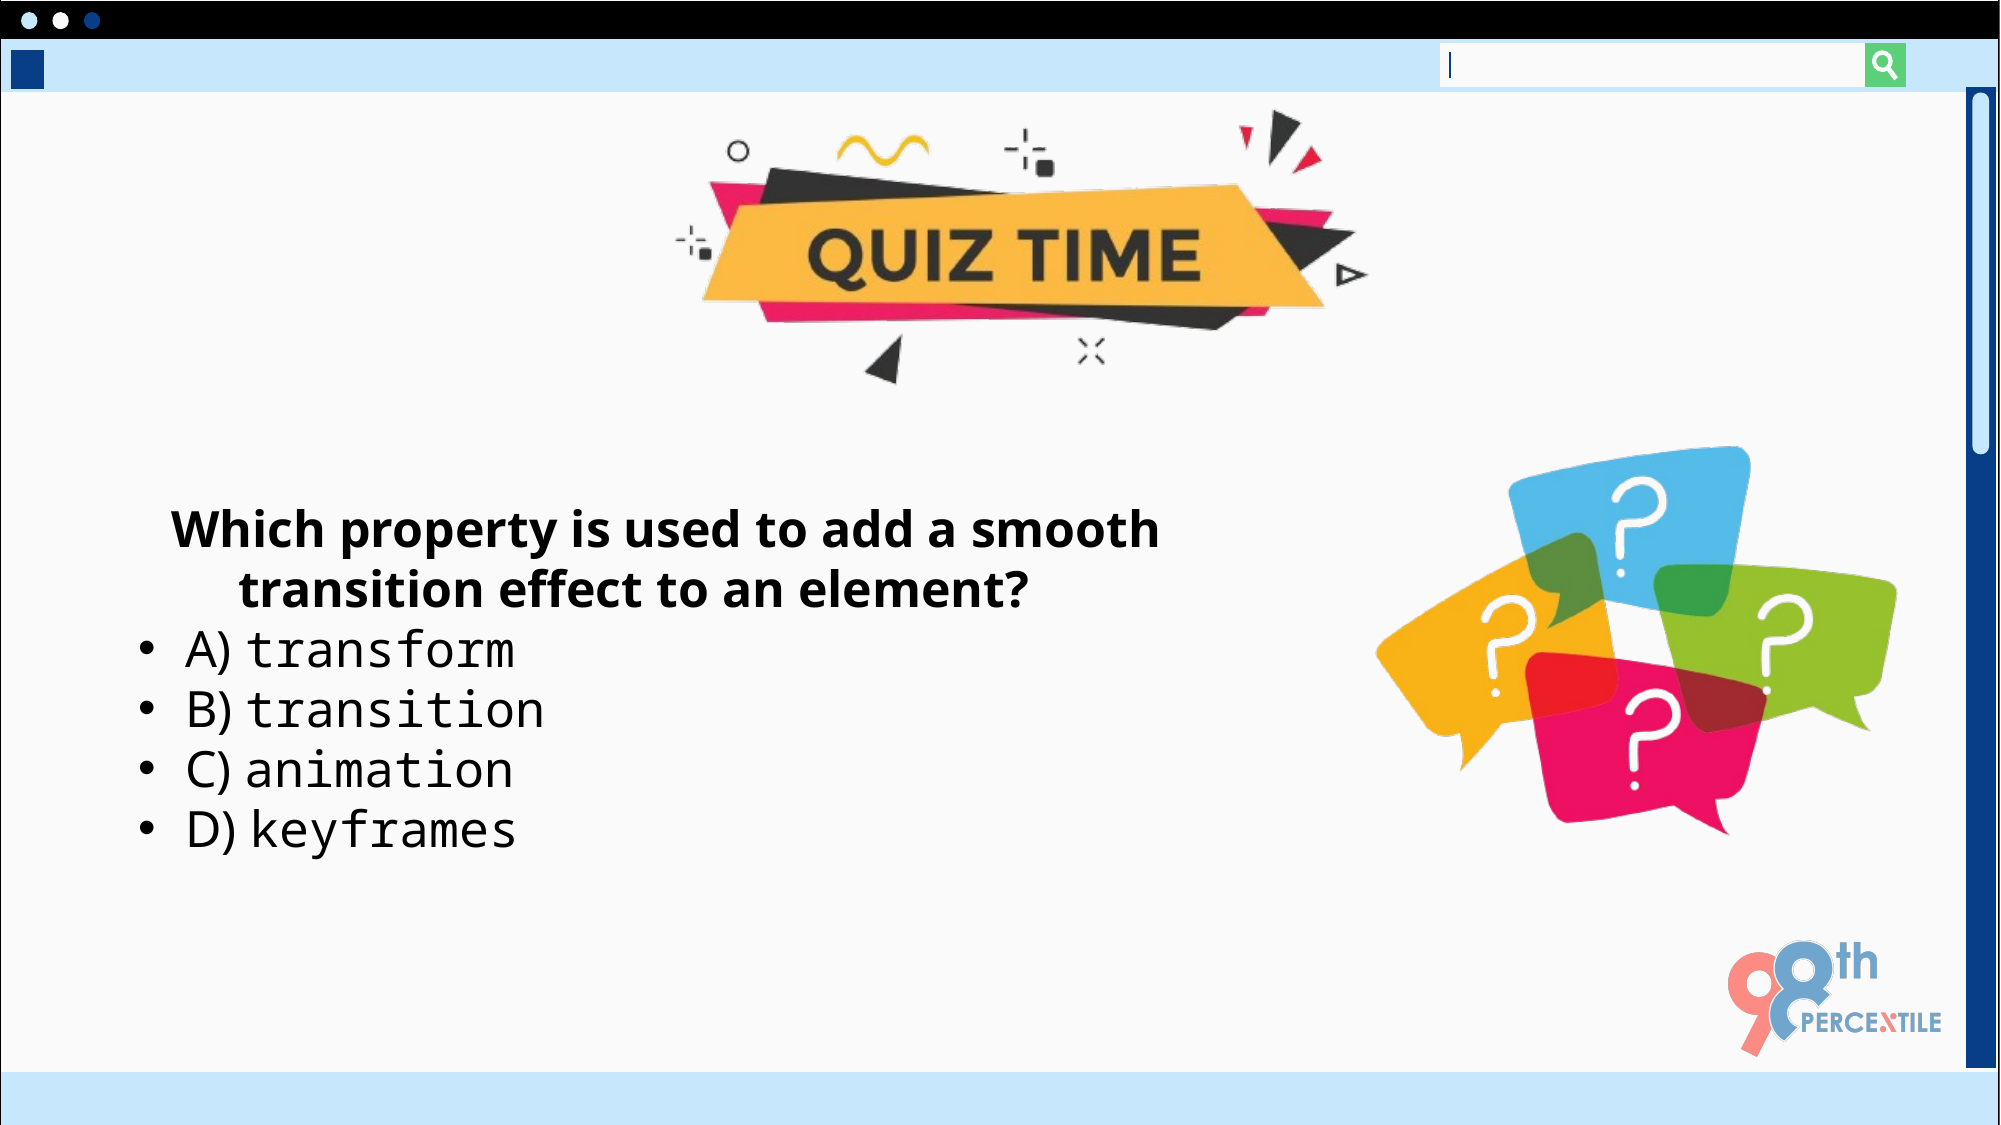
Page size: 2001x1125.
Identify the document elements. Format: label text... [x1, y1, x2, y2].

list Which property is used to add a smooth transition effect to an element? A) transform B) transition C) animation D) keyframes [123, 482, 1391, 1125]
picture [521, 0, 1913, 923]
picture [1724, 938, 1944, 1061]
